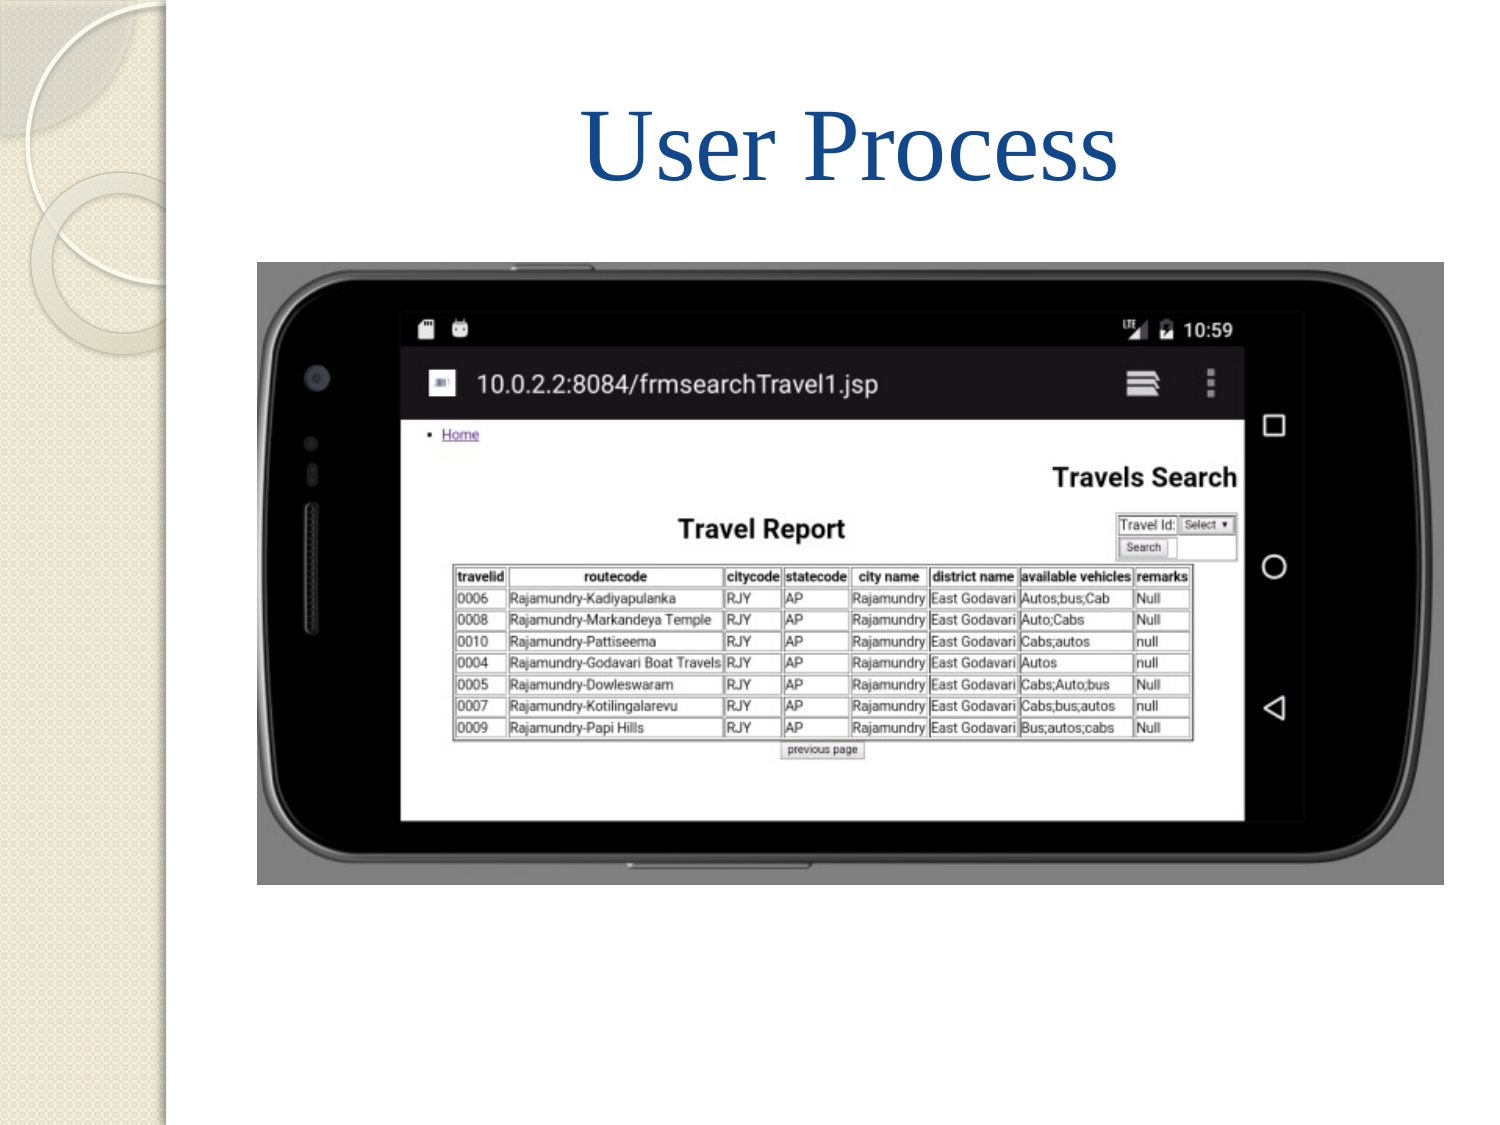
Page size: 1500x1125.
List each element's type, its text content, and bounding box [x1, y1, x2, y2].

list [257, 262, 1444, 885]
title User Process [235, 45, 1466, 233]
